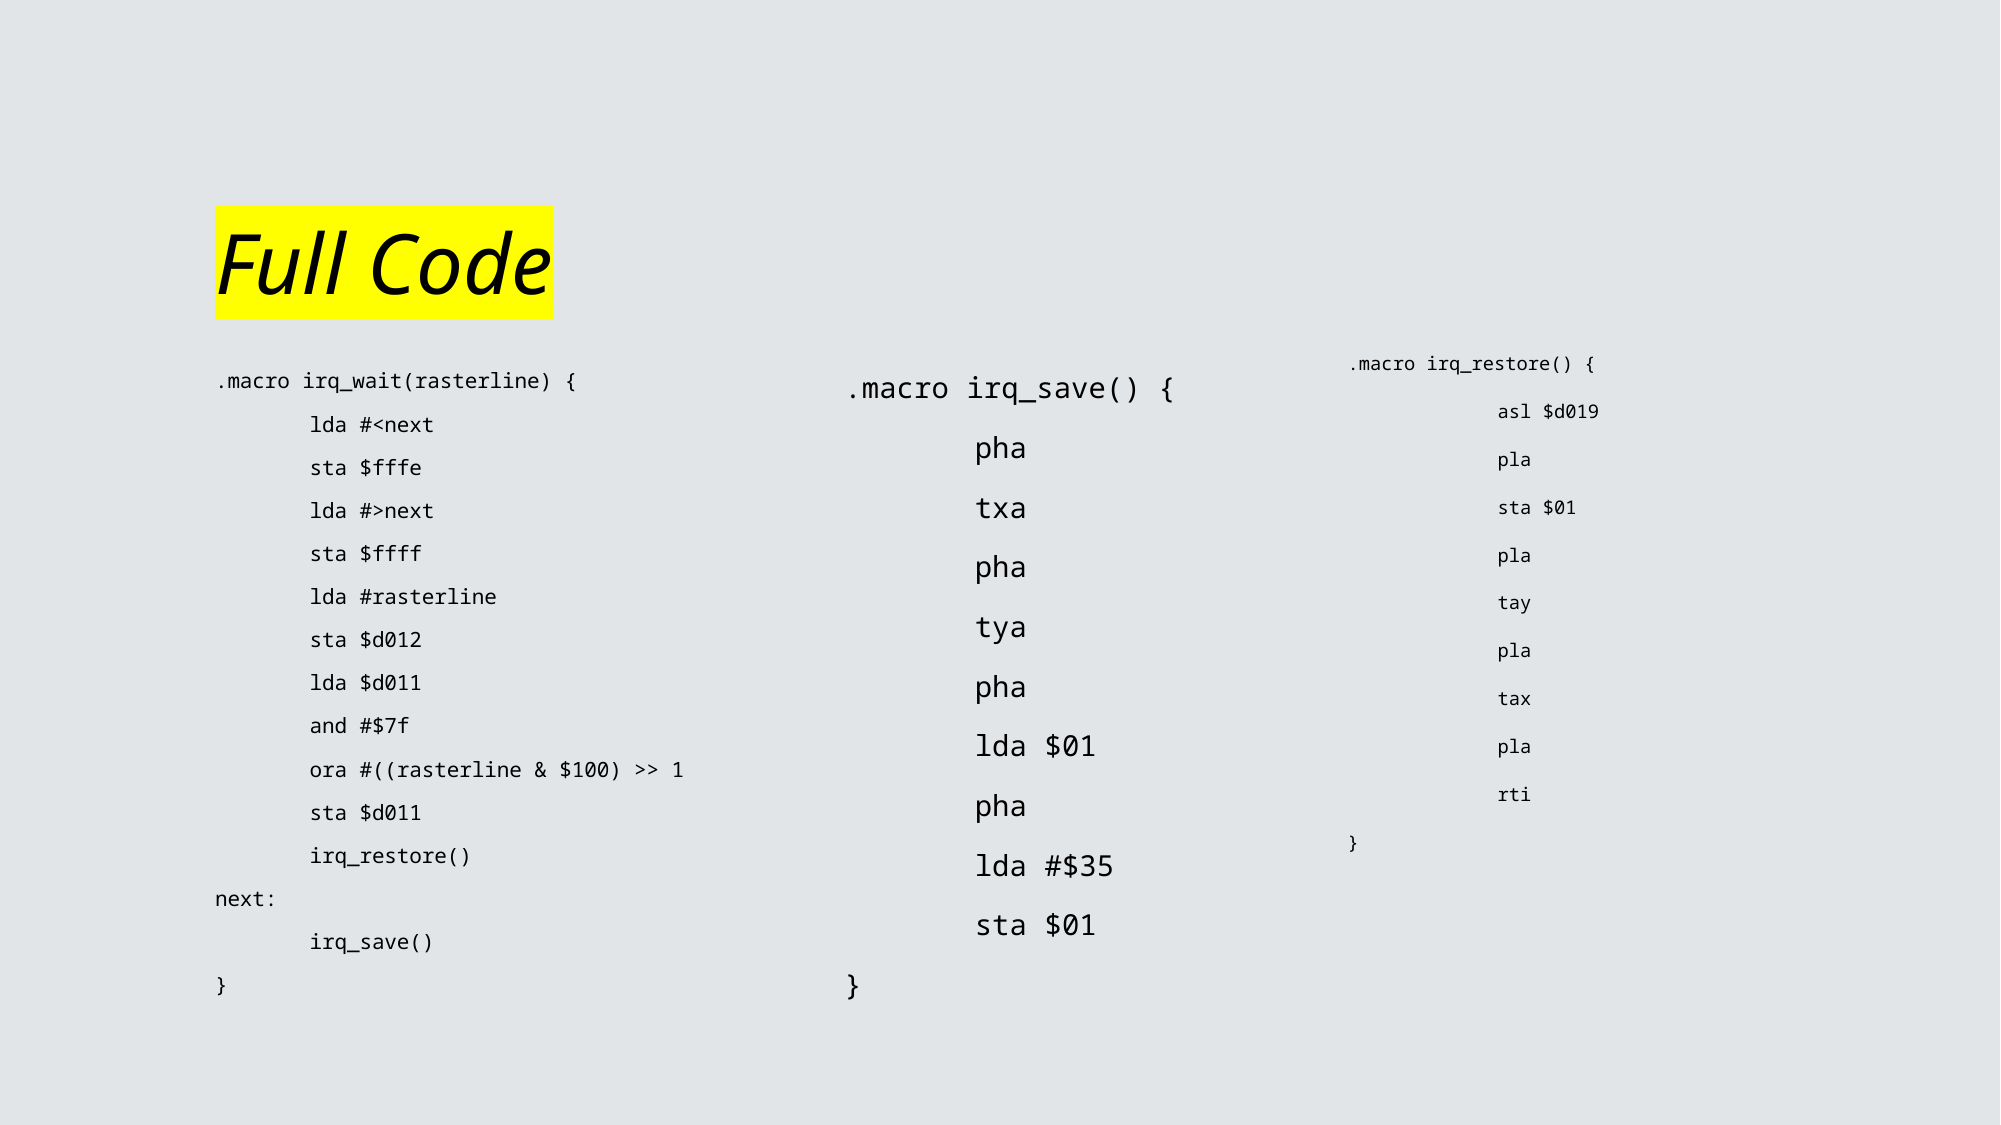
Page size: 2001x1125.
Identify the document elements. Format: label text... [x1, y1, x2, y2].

title Full Code [200, 59, 1758, 319]
list .macro irq_wait(rasterline) { lda #<next sta $fffe lda #>next sta $ffff lda #rasterline sta $d012 lda $d011 and #$7f ora #((rasterline & $100) >> 1 sta $d011 irq_restore() next: irq_save() } [200, 355, 829, 1014]
list .macro irq_save() { pha txa pha tya pha lda $01 pha lda #$35 sta $01 } [829, 355, 1498, 1014]
text_box .macro irq_restore() { asl $d019 pla sta $01 pla tay pla tax pla rti } [1332, 340, 1931, 998]
